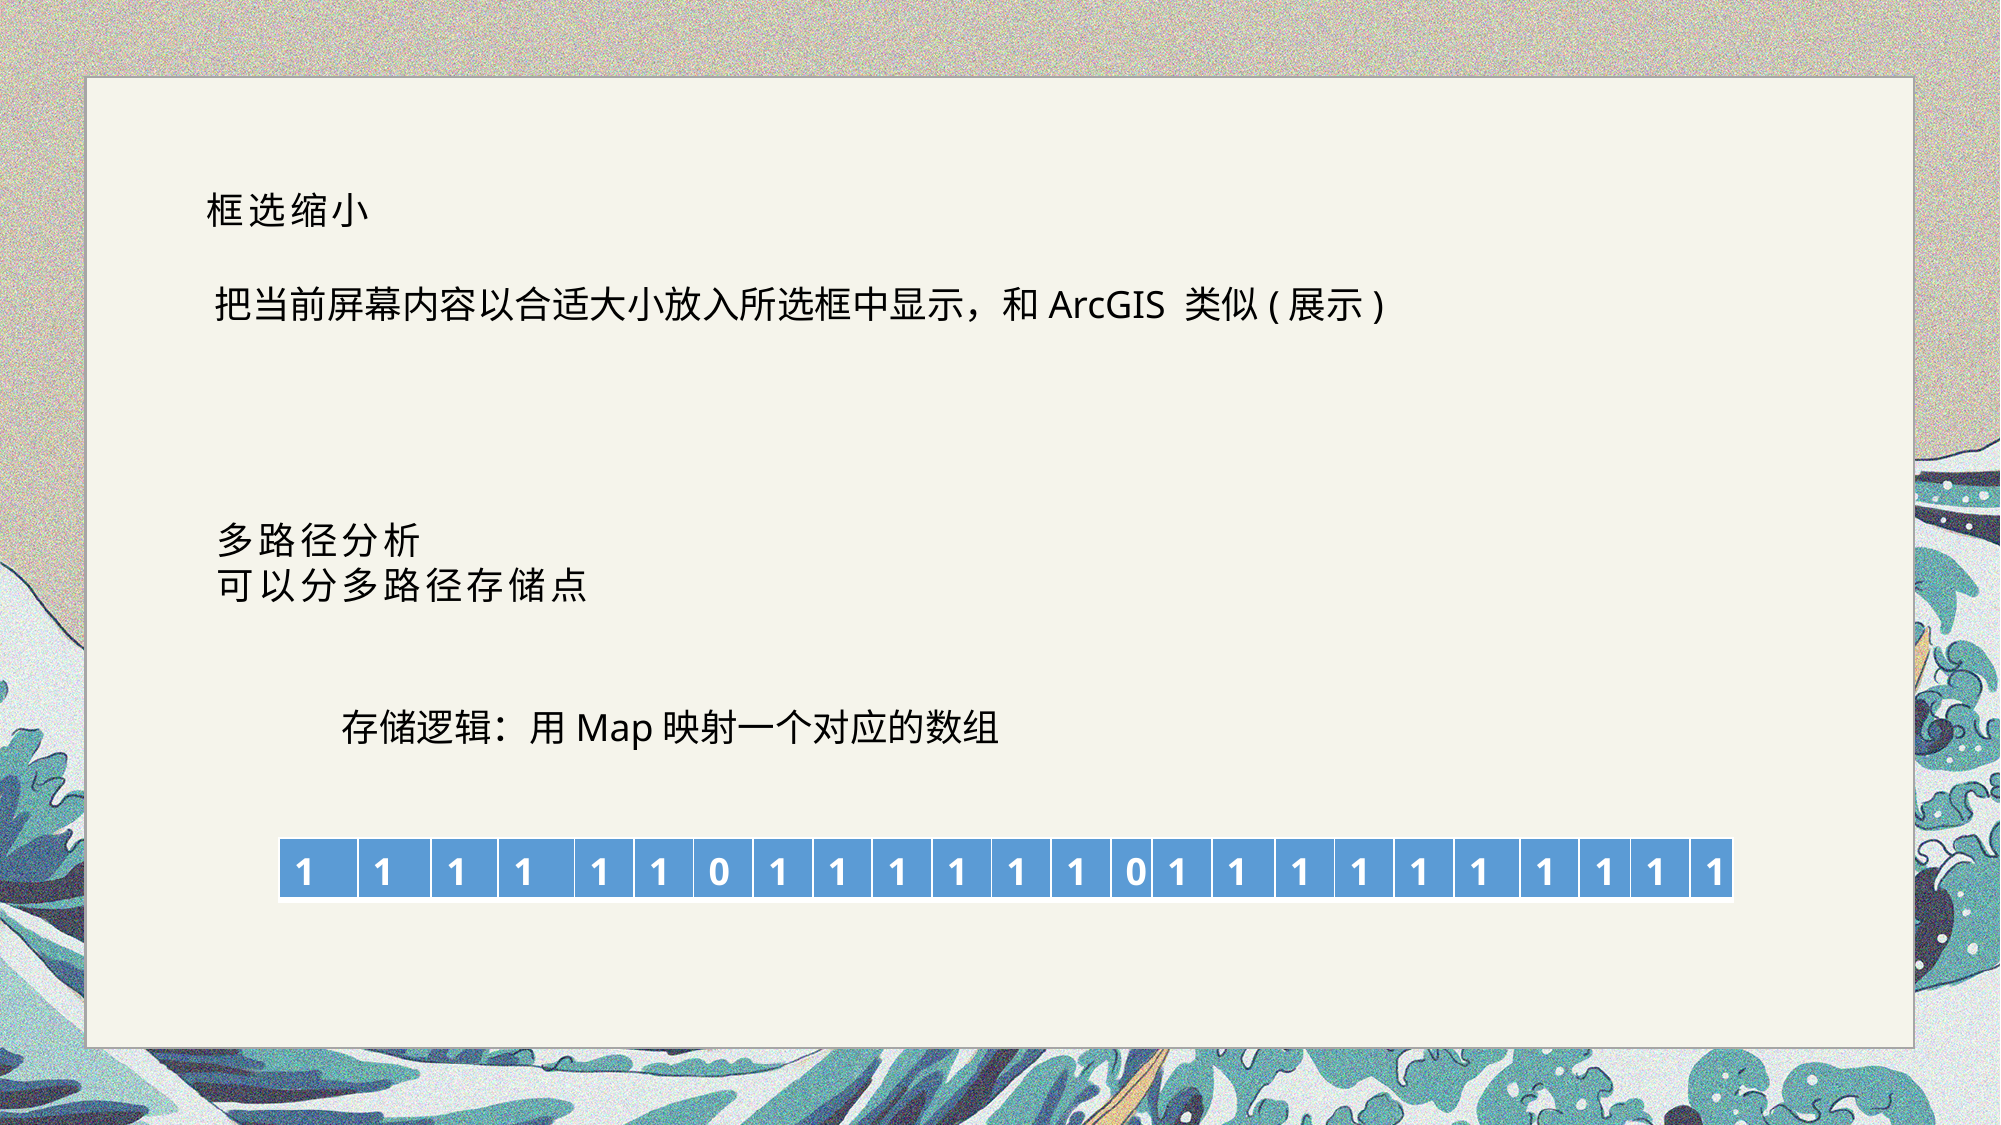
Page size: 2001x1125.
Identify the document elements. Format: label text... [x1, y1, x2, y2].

table_header 1 [1213, 839, 1274, 897]
table_header 1 [499, 839, 574, 897]
table_header 1 [1052, 839, 1110, 897]
table_header 1 [1455, 839, 1519, 897]
table_header 0 [1112, 839, 1151, 897]
table_header 1 [635, 839, 693, 897]
table_header 1 [1631, 839, 1689, 897]
table_header 0 [694, 839, 752, 897]
table_header 1 [1276, 839, 1334, 897]
text_box 把当前屏幕内容以合适大小放入所选框中显示，和ArcGIS 类似(展示) [199, 273, 1419, 334]
table_header 1 [280, 839, 357, 897]
table_header 1 [1395, 839, 1453, 897]
table_header 1 [933, 839, 991, 897]
table_header 1 [873, 839, 931, 897]
table_header 1 [432, 839, 497, 897]
table_header 1 [1580, 839, 1630, 897]
table_header 1 [814, 839, 871, 897]
picture [0, 0, 2000, 1125]
table_header 1 [1335, 839, 1393, 897]
table_header 1 [754, 839, 812, 897]
table_header 1 [575, 839, 633, 897]
table_header 1 [1521, 839, 1578, 897]
text_box 框选缩小 [192, 179, 385, 239]
table_header 1 [1691, 839, 1732, 897]
table_header 1 [1153, 839, 1211, 897]
text_box 多路径分析 可以分多路径存储点 [201, 509, 603, 615]
table_header 1 [992, 839, 1050, 897]
table_header 1 [359, 839, 430, 897]
text_box 存储逻辑：用Map映射一个对应的数组 [326, 696, 1016, 757]
